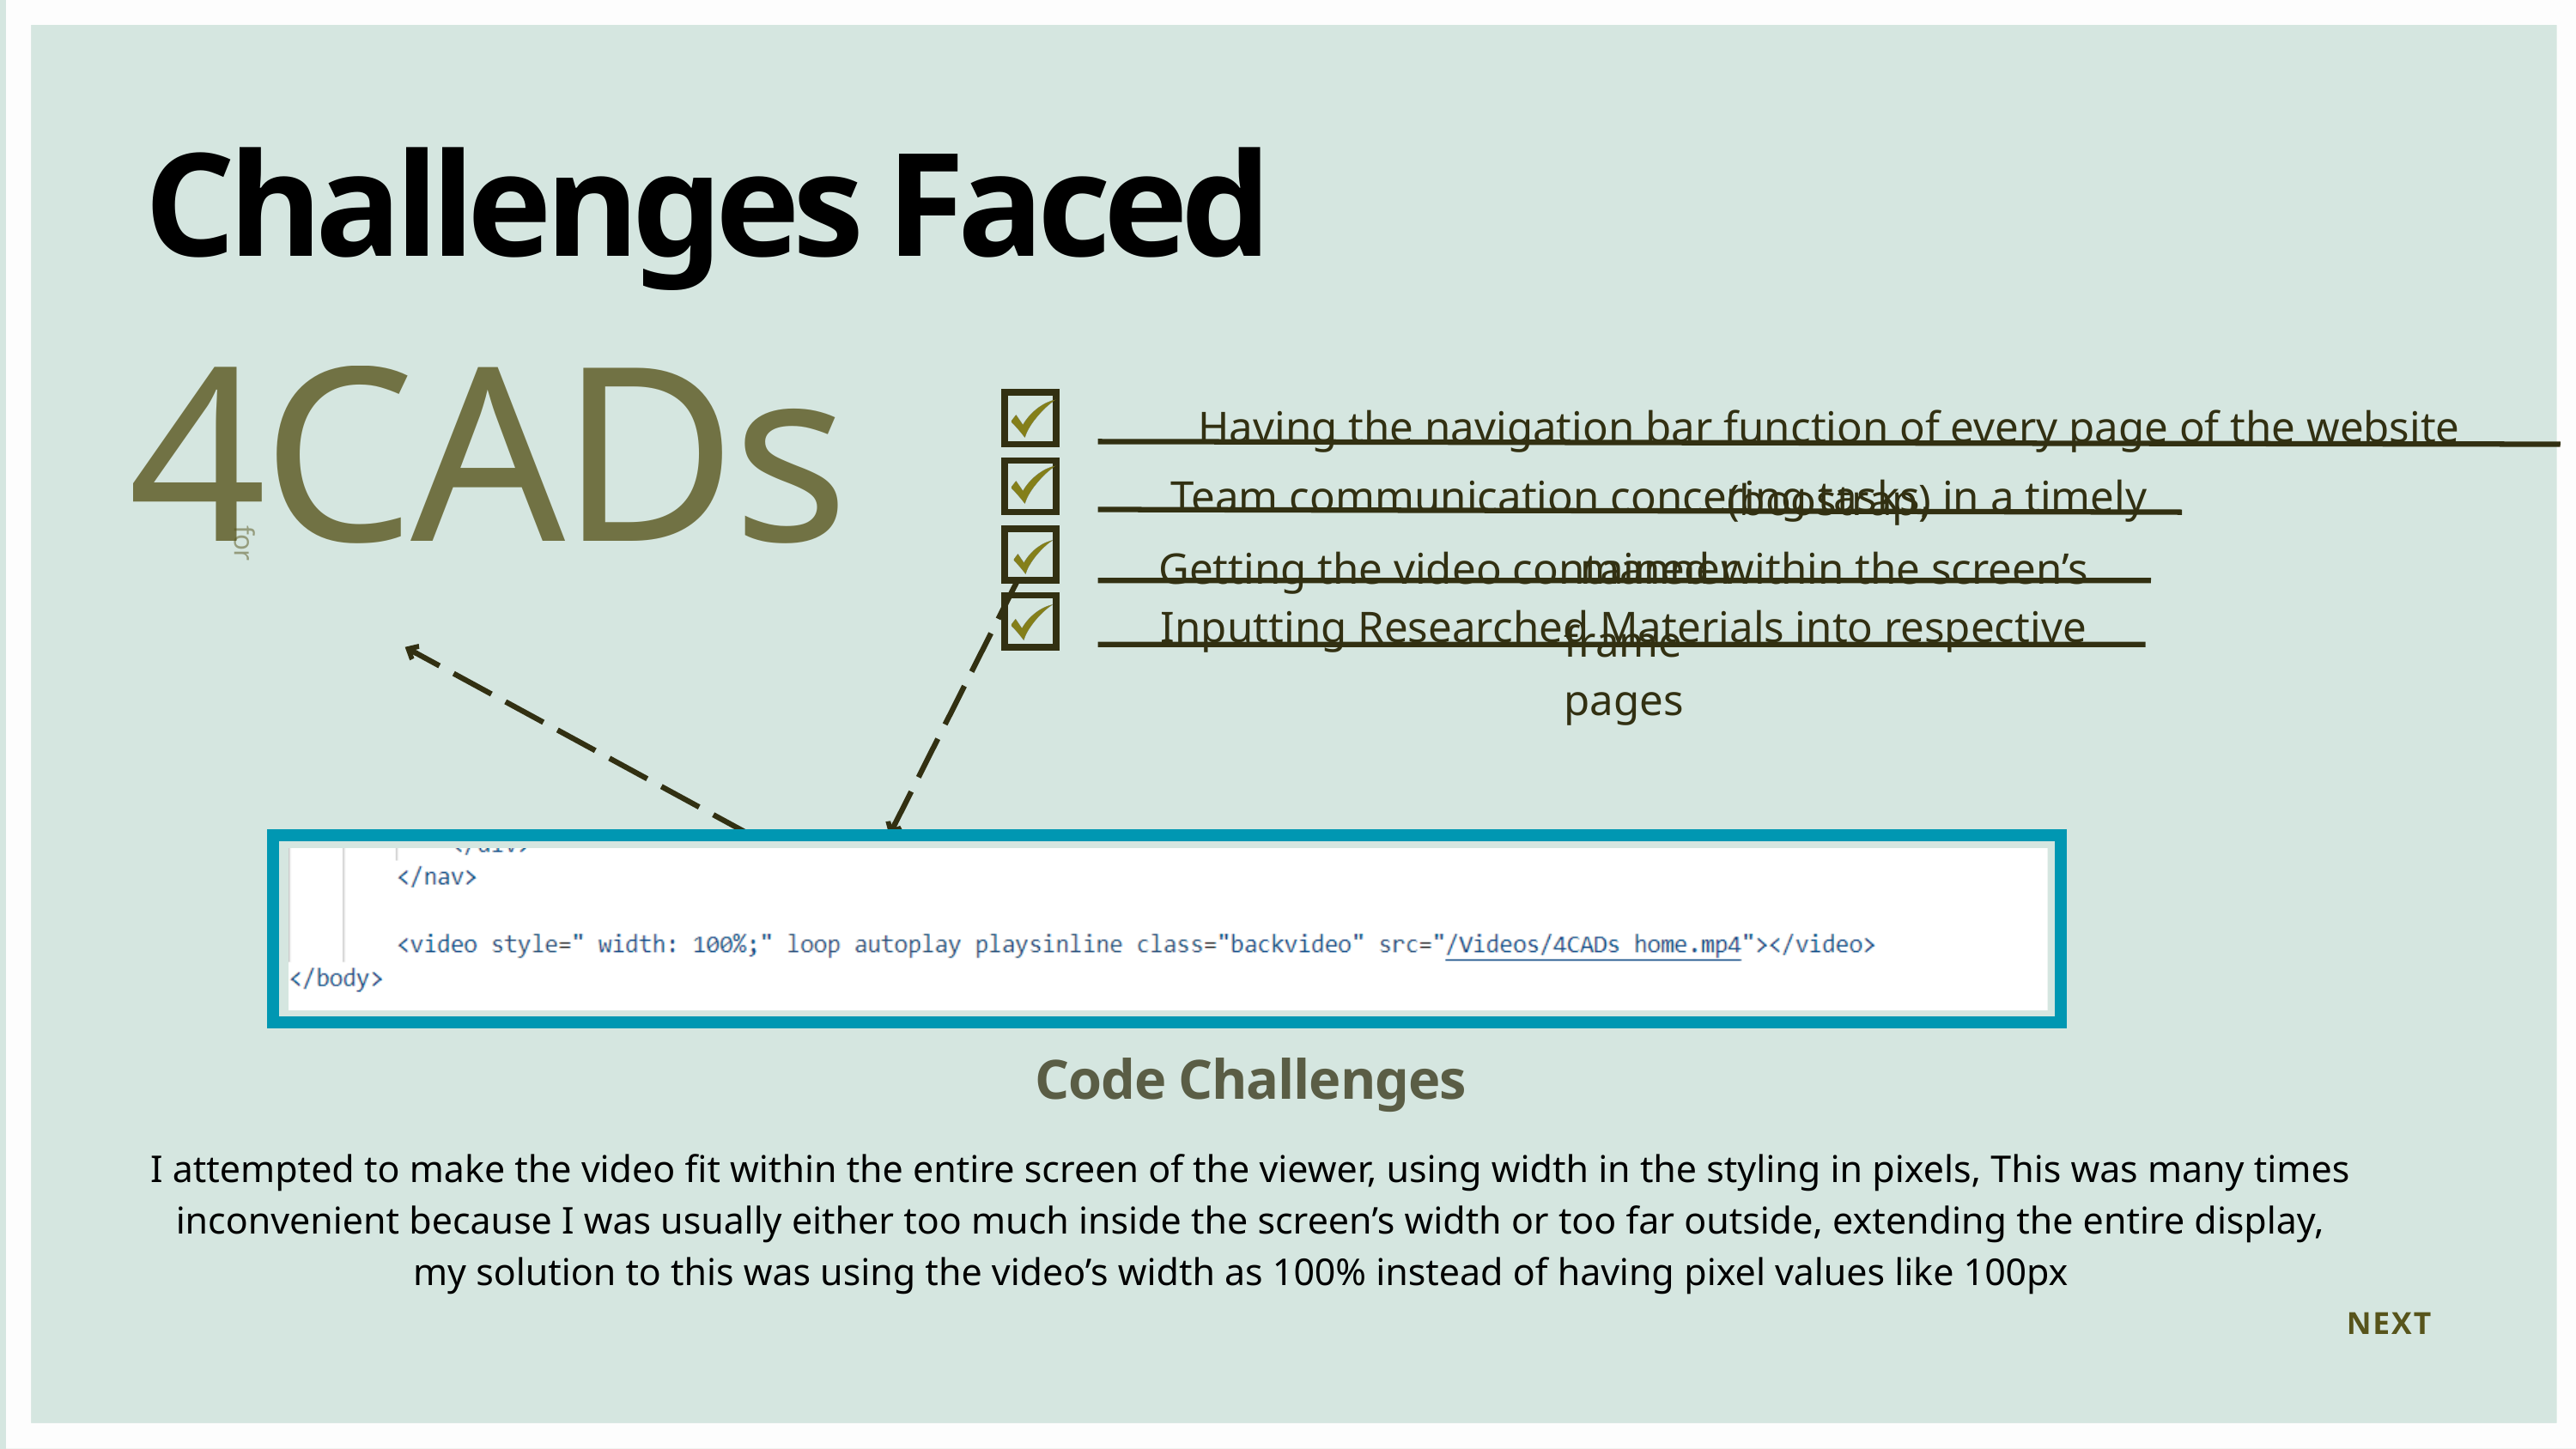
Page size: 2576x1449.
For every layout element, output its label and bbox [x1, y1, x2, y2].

text_box [1004, 460, 1057, 512]
text_box [273, 834, 2061, 1023]
text_box [0, 1040, 2576, 1288]
text_box [5, 1296, 2576, 1449]
text_box [1004, 528, 1057, 581]
text_box [5, 0, 2576, 1040]
text_box [112, 320, 866, 611]
text_box [1004, 595, 1057, 647]
text_box [1004, 392, 1057, 445]
